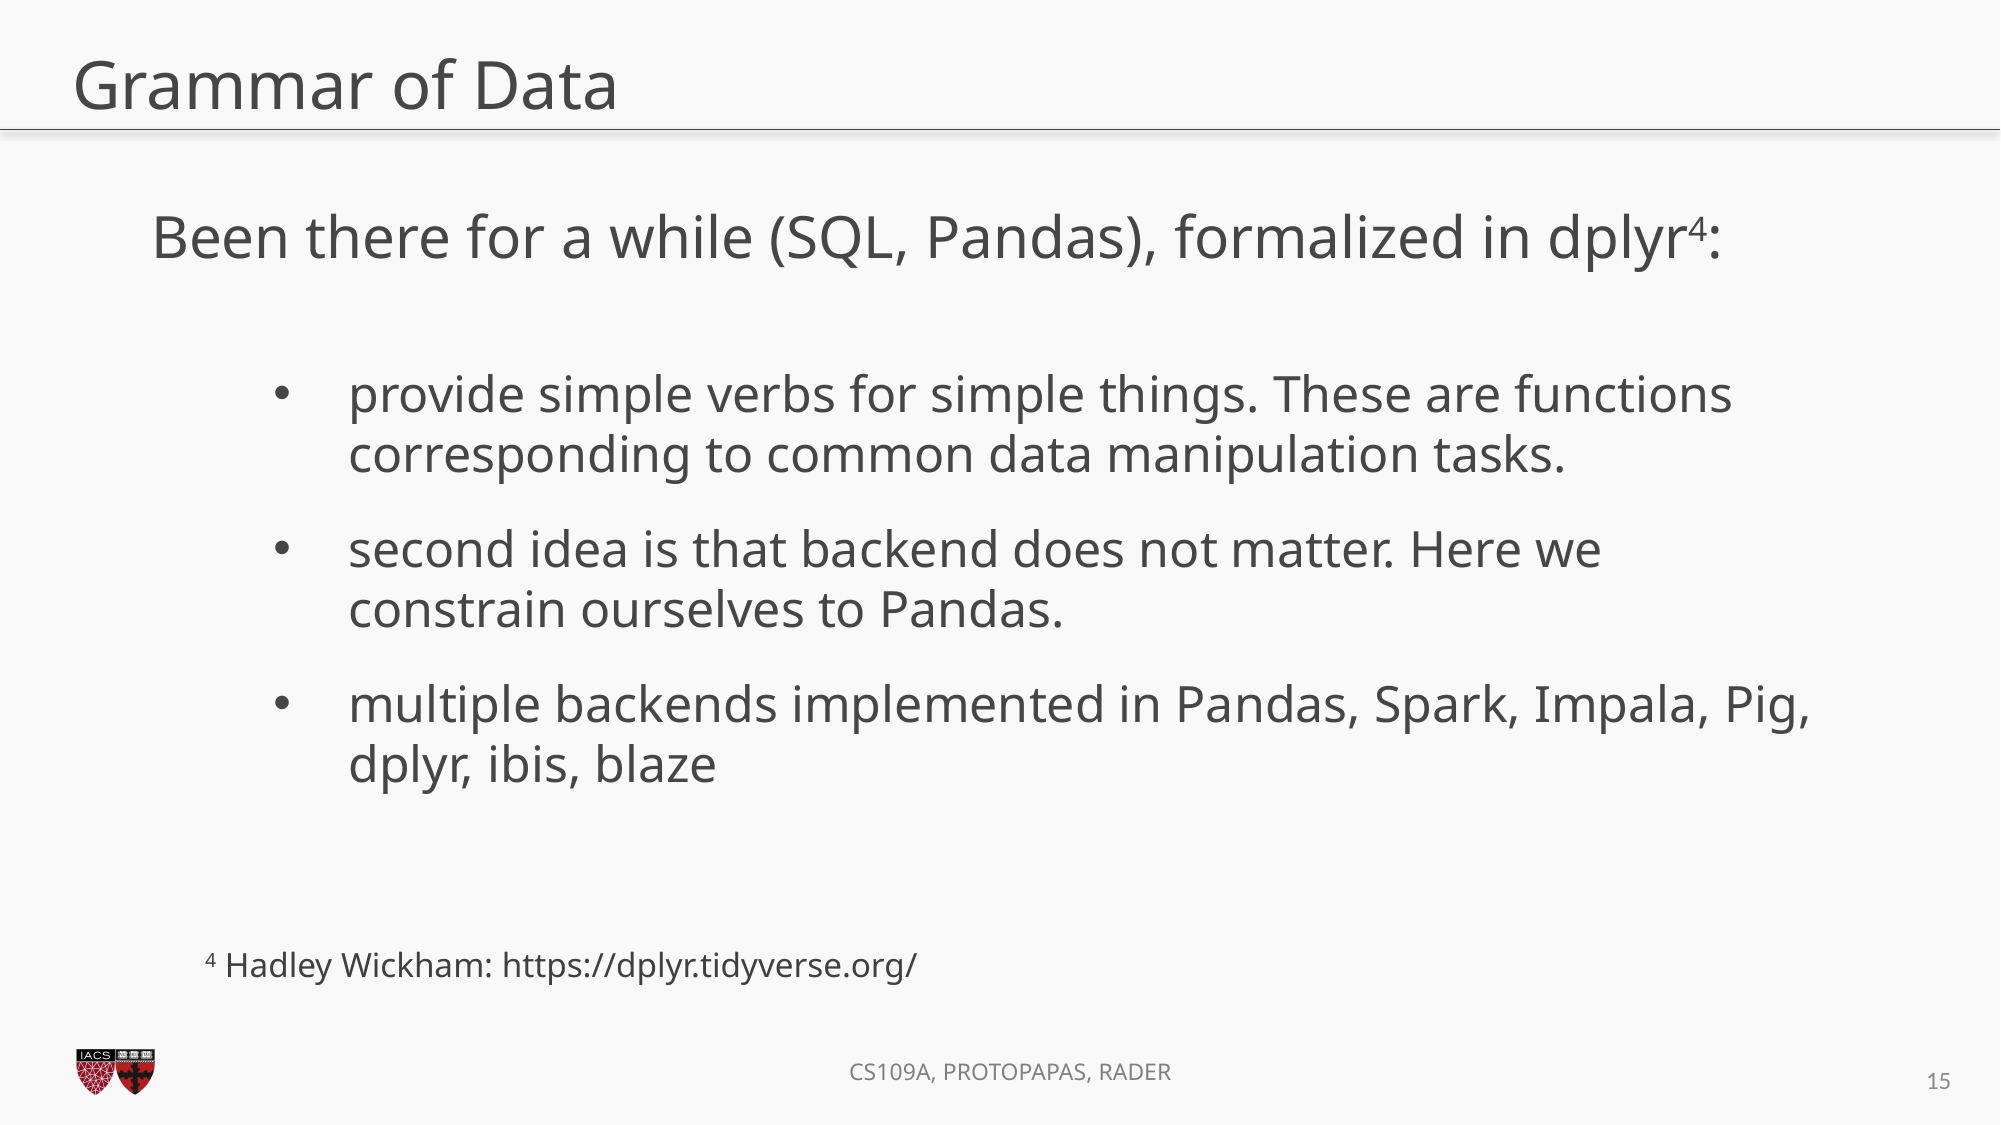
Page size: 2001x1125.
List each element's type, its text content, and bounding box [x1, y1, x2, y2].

text_box 4 Hadley Wickham: https://dplyr.tidyverse.org/ [190, 936, 1851, 992]
title Grammar of Data [57, 35, 1943, 162]
picture [75, 1049, 155, 1095]
list Been there for a while (SQL, Pandas), formalized in dplyr4: provide simple verbs for simple things. These are functions corresponding to common data manipulation tasks. second idea is that backend does not matter. Here we constrain ourselves to Pandas. multiple backends implemented in Pandas, Spark, Impala, Pig, dplyr, ibis, blaze [136, 193, 1831, 540]
slide_number 14 [1500, 1050, 1967, 1110]
